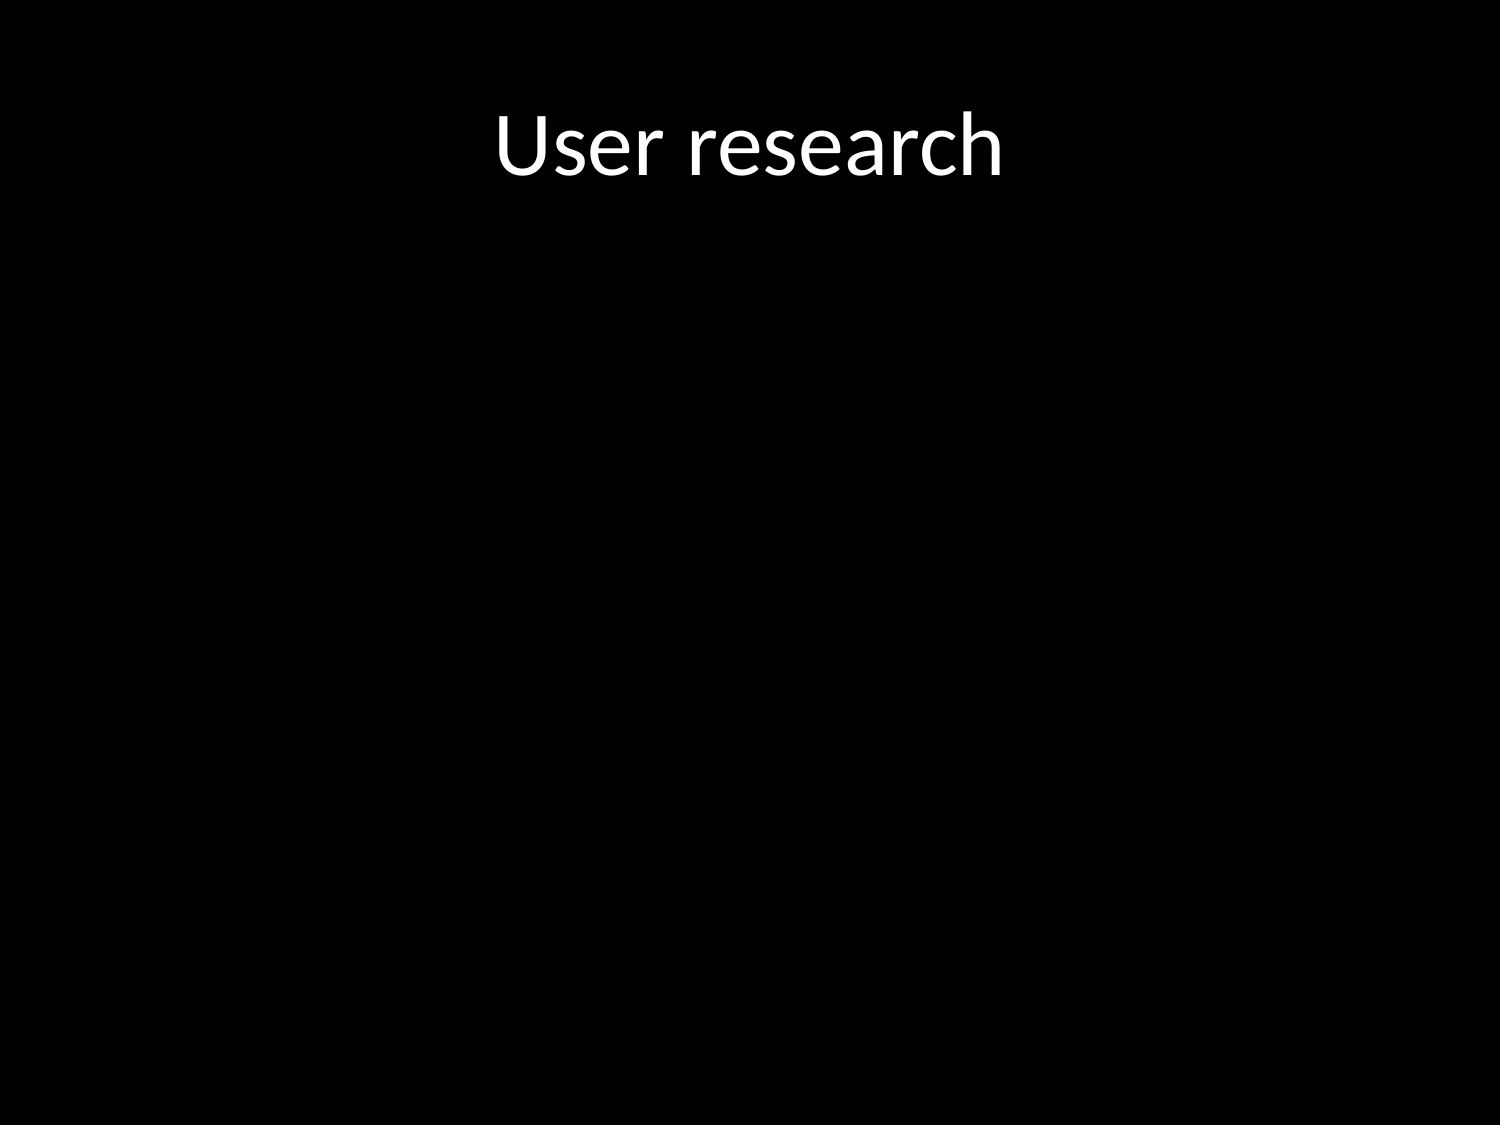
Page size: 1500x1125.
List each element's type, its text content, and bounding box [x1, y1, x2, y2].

title User research [75, 45, 1425, 233]
